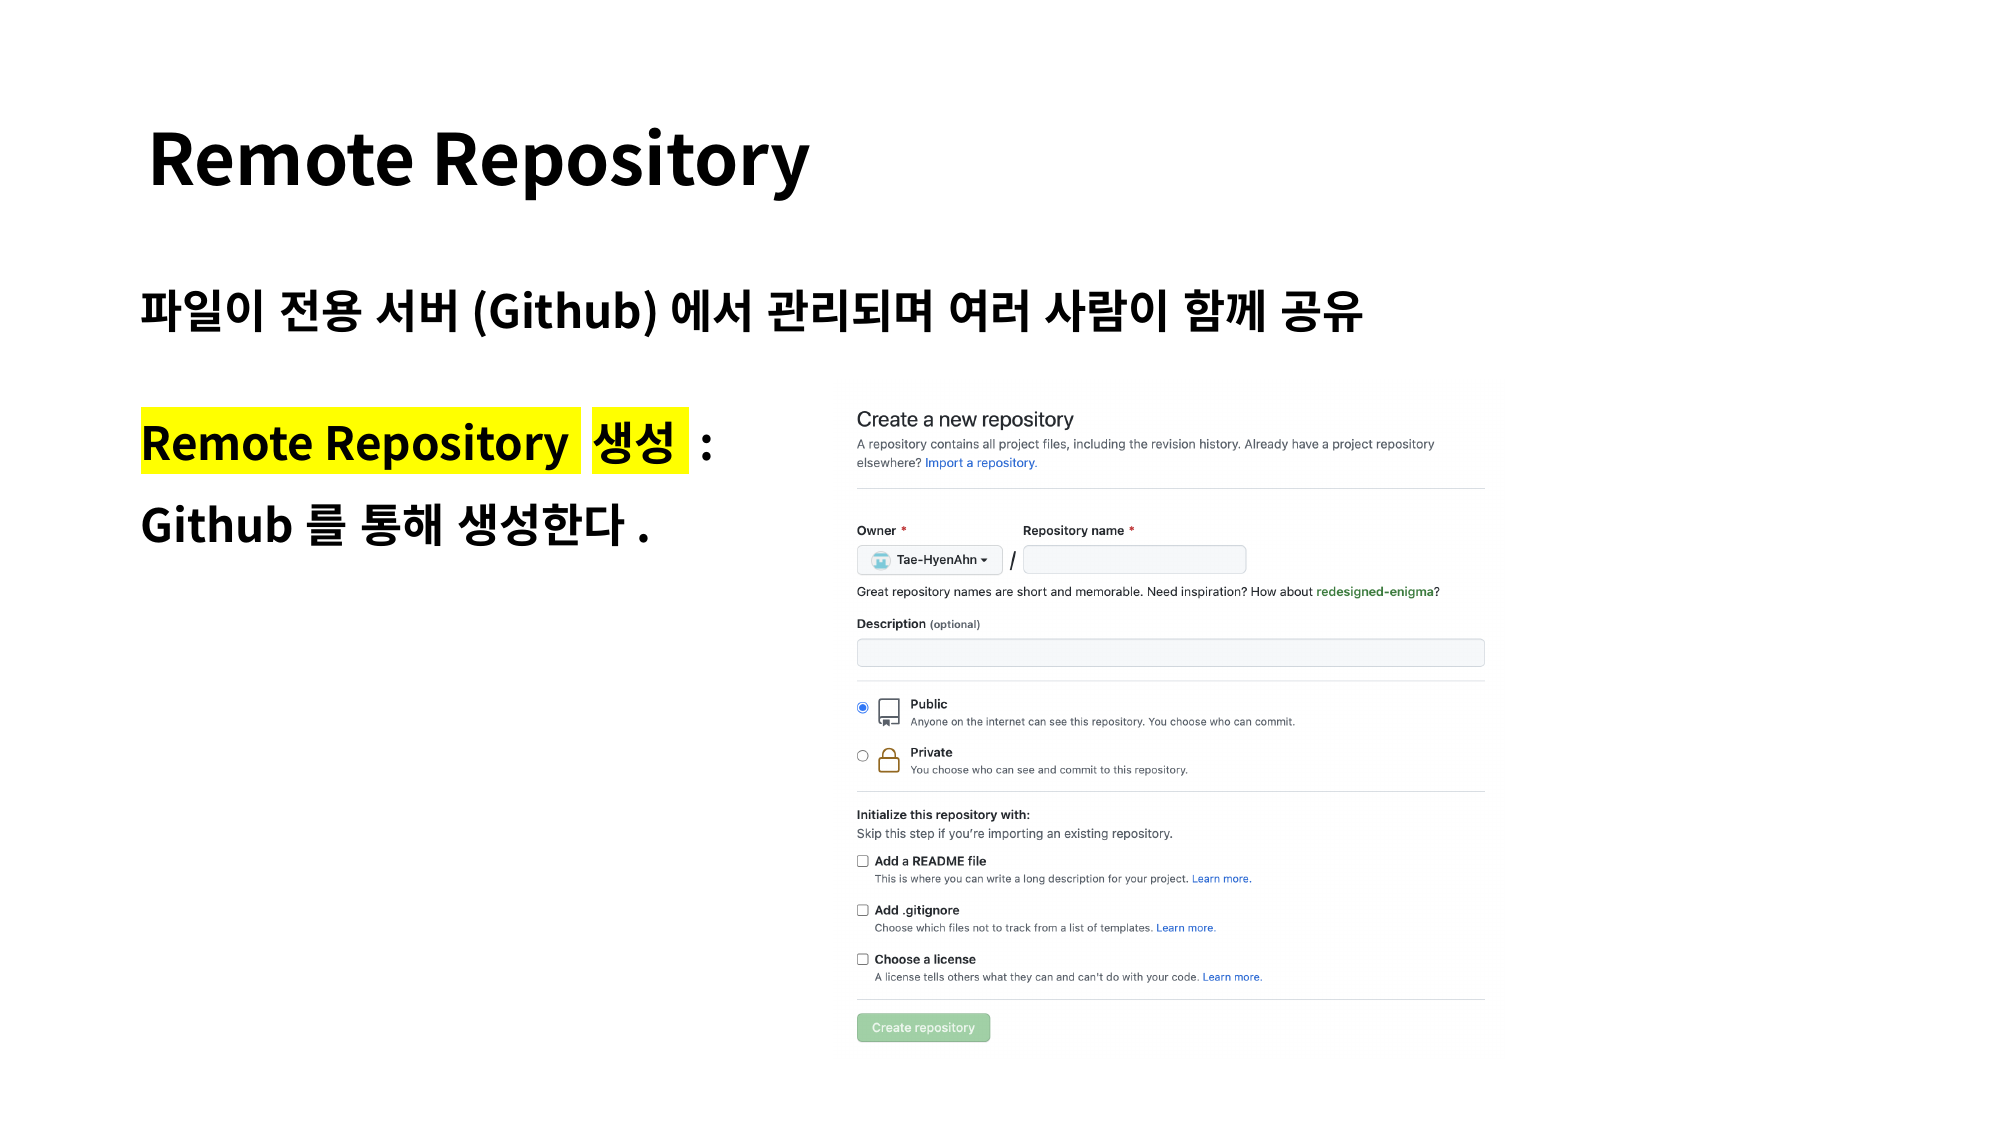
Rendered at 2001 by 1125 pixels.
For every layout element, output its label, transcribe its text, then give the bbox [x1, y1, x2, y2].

text_box 파일이 전용 서버(Github)에서 관리되며 여러 사람이 함께 공유 [125, 275, 1650, 345]
text_box Remote Repository [132, 107, 827, 207]
text_box Remote Repository 생성 : Github를 통해 생성한다. [125, 379, 797, 560]
picture [833, 379, 1505, 1059]
